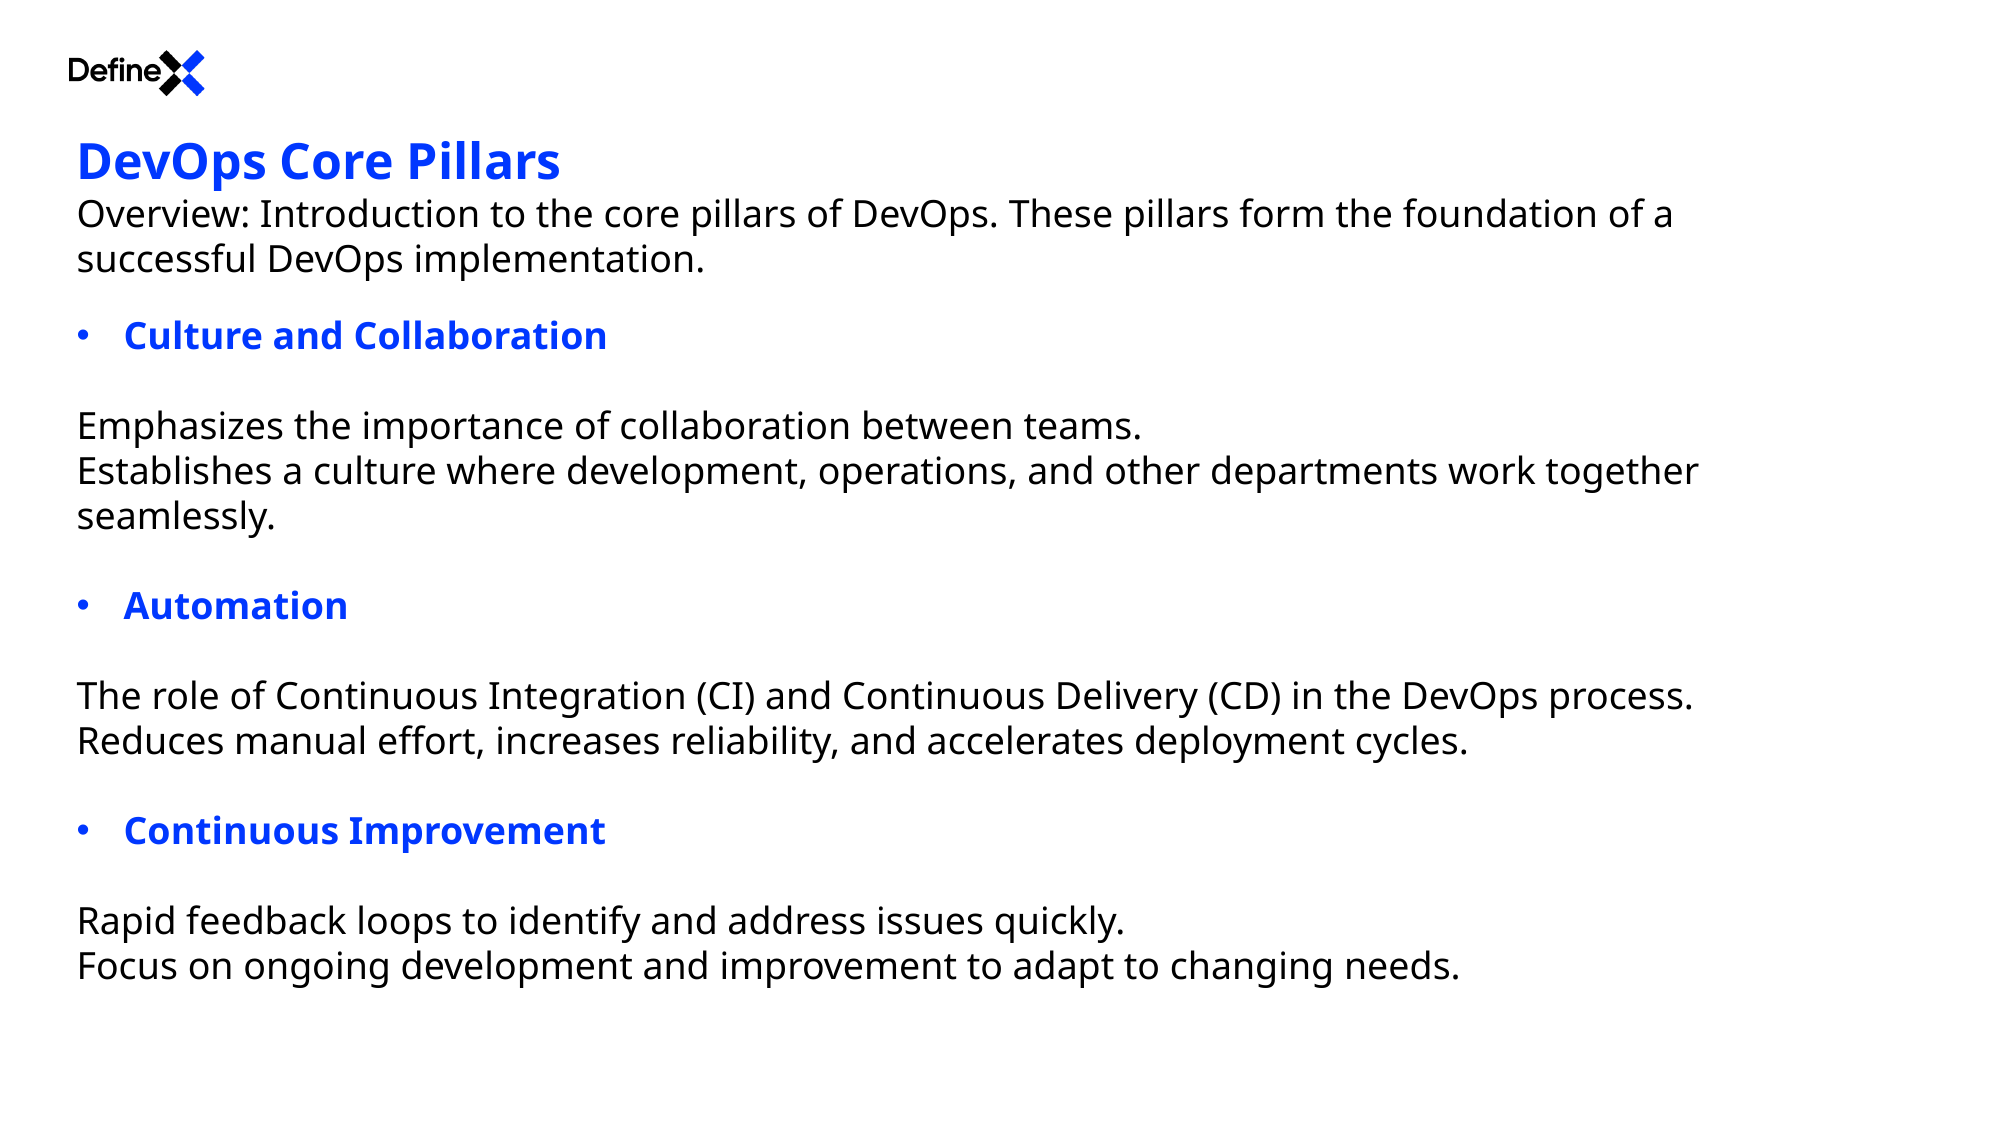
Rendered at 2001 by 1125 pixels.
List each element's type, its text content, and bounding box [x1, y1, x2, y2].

text_box Culture and Collaboration Emphasizes the importance of collaboration between teams. Establishes a culture where development, operations, and other departments work together seamlessly. Automation The role of Continuous Integration (CI) and Continuous Delivery (CD) in the DevOps process. Reduces manual effort, increases reliability, and accelerates deployment cycles. Continuous Improvement Rapid feedback loops to identify and address issues quickly. Focus on ongoing development and improvement to adapt to changing needs. [61, 304, 1735, 995]
text_box DevOps Core Pillars Overview: Introduction to the core pillars of DevOps. These pillars form the foundation of a successful DevOps implementation. [61, 122, 1766, 288]
picture [61, 42, 210, 103]
